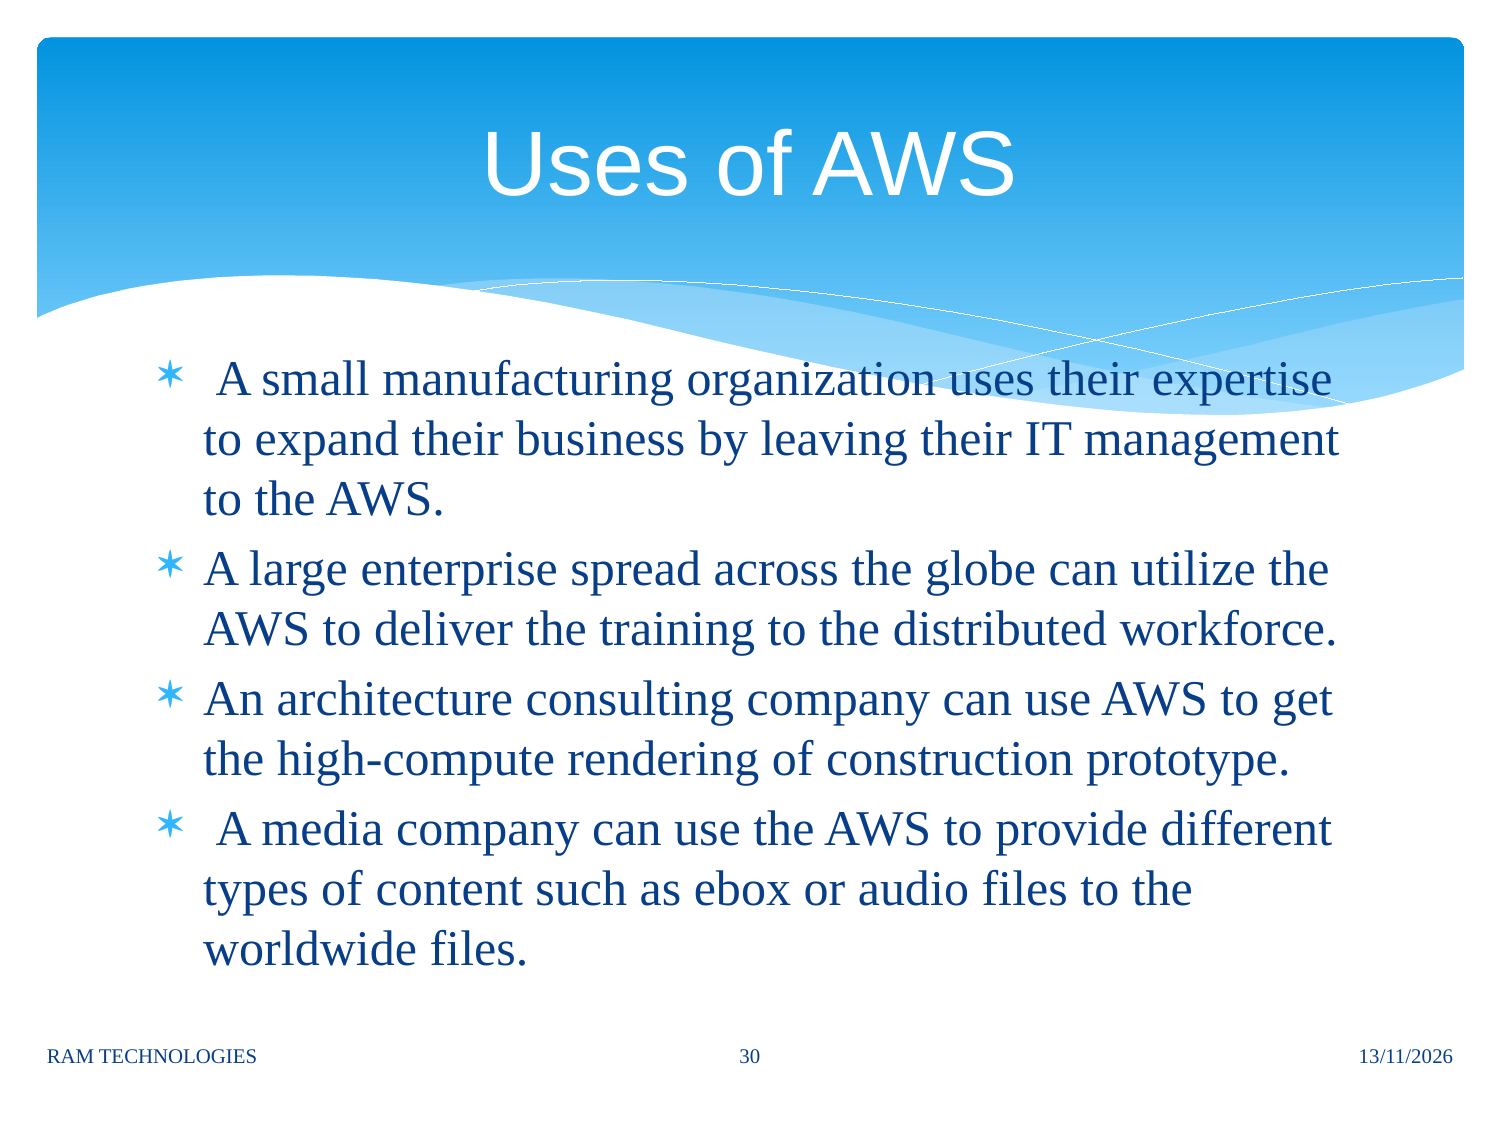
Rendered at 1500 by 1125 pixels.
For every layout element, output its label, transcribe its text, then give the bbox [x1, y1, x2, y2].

slide_number 30 [654, 1025, 846, 1086]
title Uses of AWS [75, 55, 1425, 261]
list A small manufacturing organization uses their expertise to expand their business by leaving their IT management to the AWS. A large enterprise spread across the globe can utilize the AWS to deliver the training to the distributed workforce. An architecture consulting company can use AWS to get the high-compute rendering of construction prototype. A media company can use the AWS to provide different types of content such as ebox or audio files to the worldwide files. [143, 338, 1359, 1005]
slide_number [847, 1025, 1469, 1086]
footer RAM TECHNOLOGIES [31, 1025, 653, 1086]
